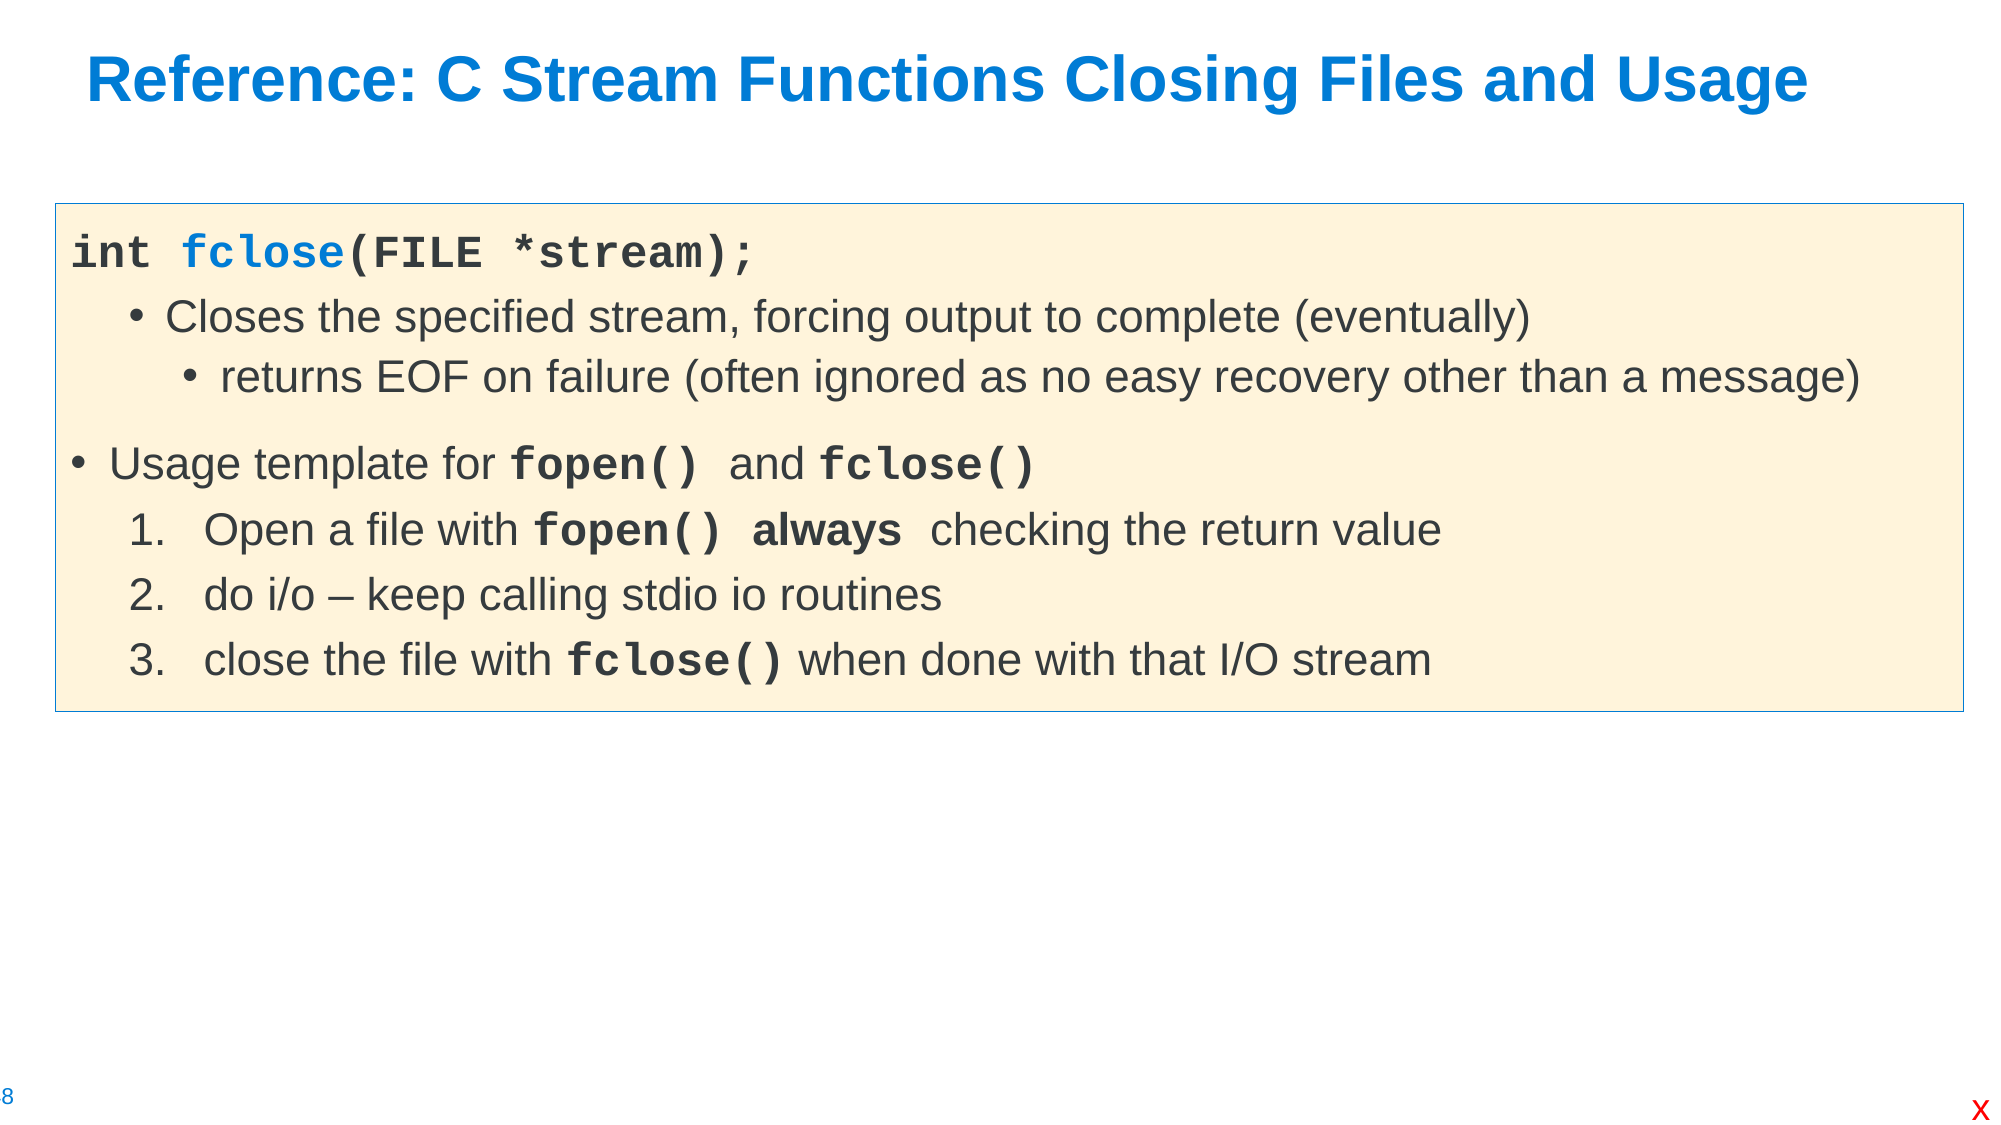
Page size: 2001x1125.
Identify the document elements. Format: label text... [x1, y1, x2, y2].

title Reference: C Stream Functions Closing Files and Usage [71, 47, 1870, 124]
text_box x [1956, 1075, 2000, 1125]
list int fclose(FILE *stream); Closes the specified stream, forcing output to complete (eventually) returns EOF on failure (often ignored as no easy recovery other than a message) Usage template for fopen() and fclose() Open a file with fopen() always checking the return value do i/o – keep calling stdio io routines close the file with fclose() when done with that I/O stream [55, 203, 1964, 712]
